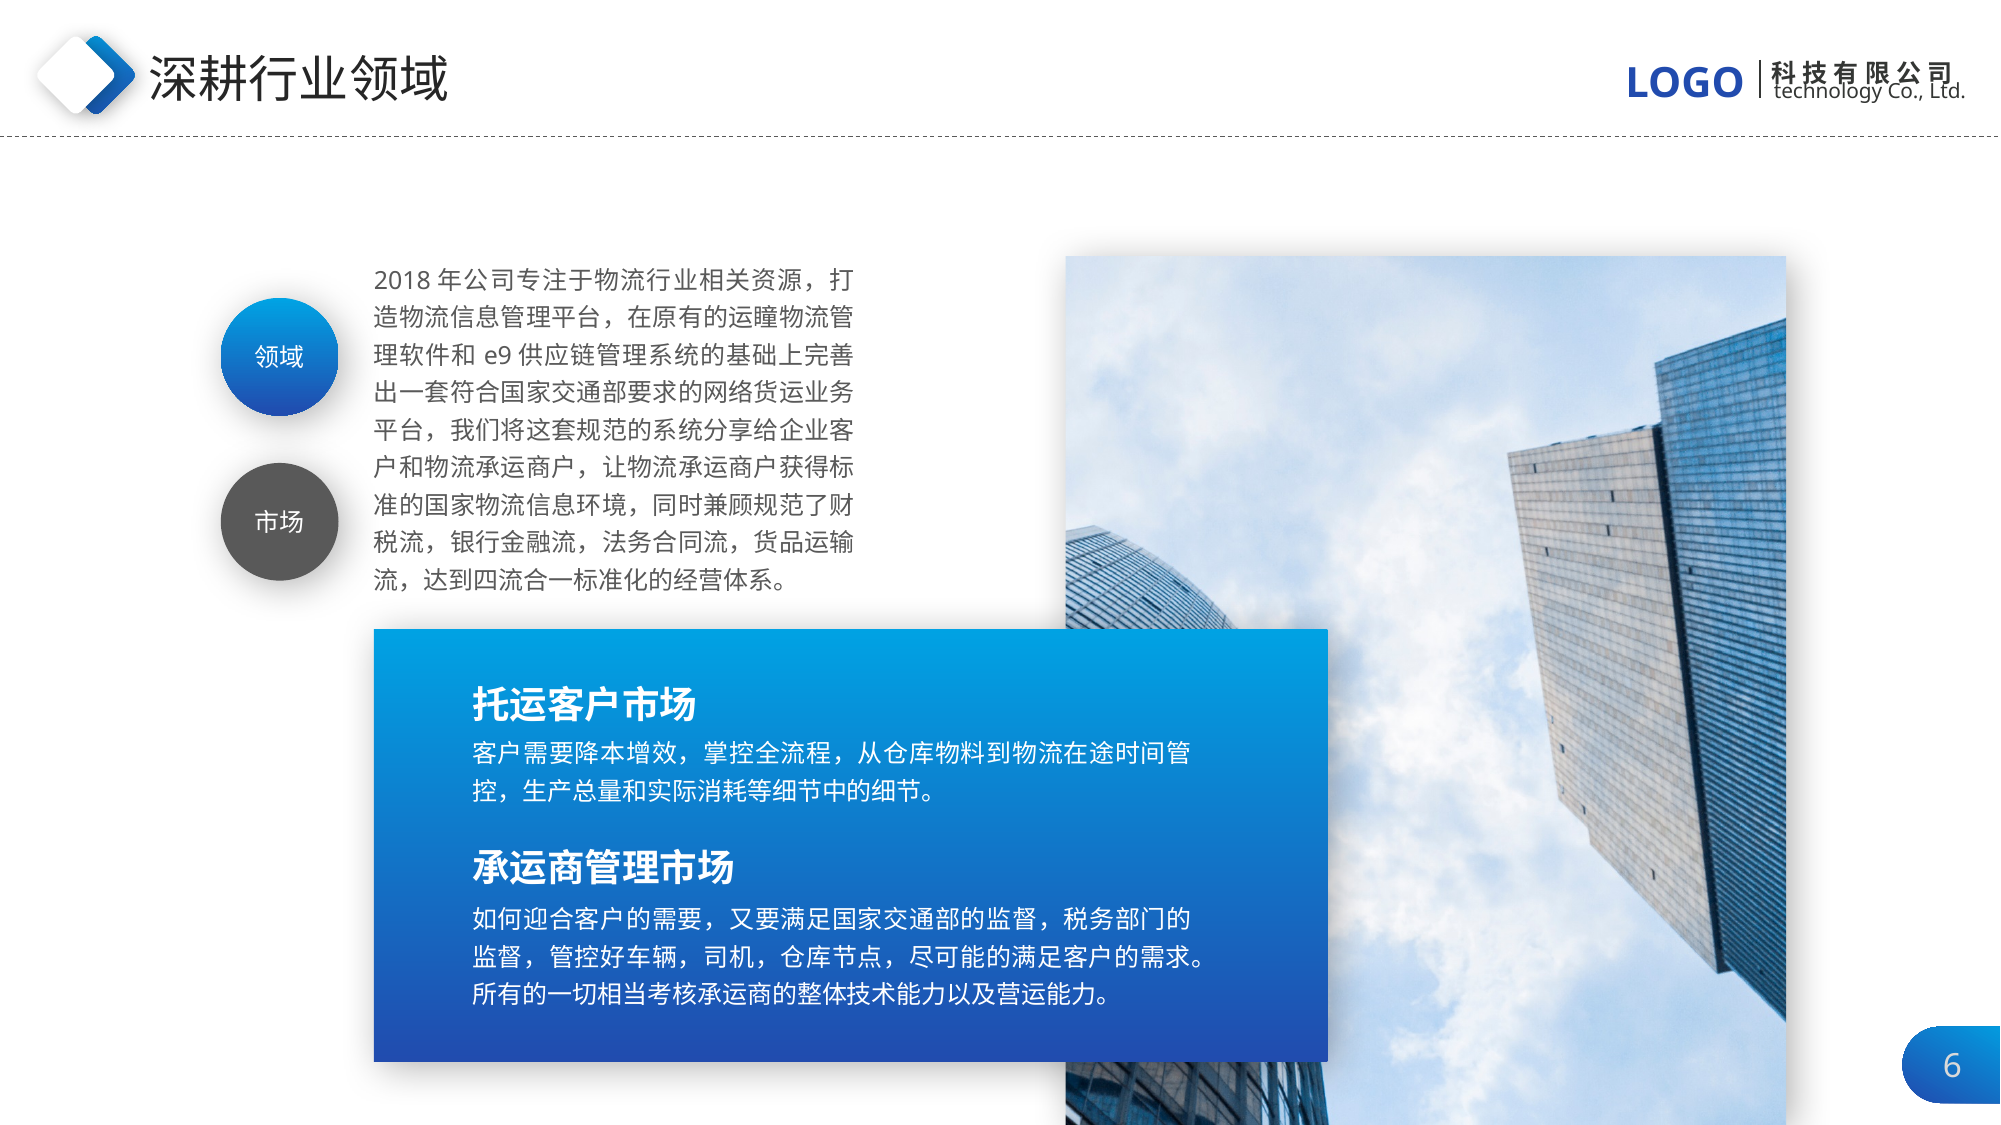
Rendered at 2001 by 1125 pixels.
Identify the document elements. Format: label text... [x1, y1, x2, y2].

text_box 如何迎合客户的需要，又要满足国家交通部的监督，税务部门的监督，管控好车辆，司机，仓库节点，尽可能的满足客户的需求。所有的一切相当考核承运商的整体技术能力以及营运能力。 [472, 896, 1193, 1009]
text_box 客户需要降本增效，掌控全流程，从仓库物料到物流在途时间管控，生产总量和实际消耗等细节中的细节。 [472, 729, 1193, 805]
text_box [373, 628, 1328, 1063]
text_box 托运客户市场 [472, 680, 742, 726]
text_box 承运商管理市场 [472, 844, 742, 890]
text_box 2018年公司专注于物流行业相关资源，打造物流信息管理平台，在原有的运瞳物流管理软件和e9供应链管理系统的基础上完善出一套符合国家交通部要求的网络货运业务平台，我们将这套规范的系统分享给企业客户和物流承运商户，让物流承运商户获得标准的国家物流信息环境，同时兼顾规范了财税流，银行金融流，法务合同流，货品运输流，达到四流合一标准化的经营体系。 [373, 256, 856, 595]
text_box 市场 [219, 461, 340, 582]
text_box [1064, 256, 1787, 1125]
text_box 深耕行业领域 [133, 40, 464, 116]
text_box 领域 [219, 296, 340, 417]
